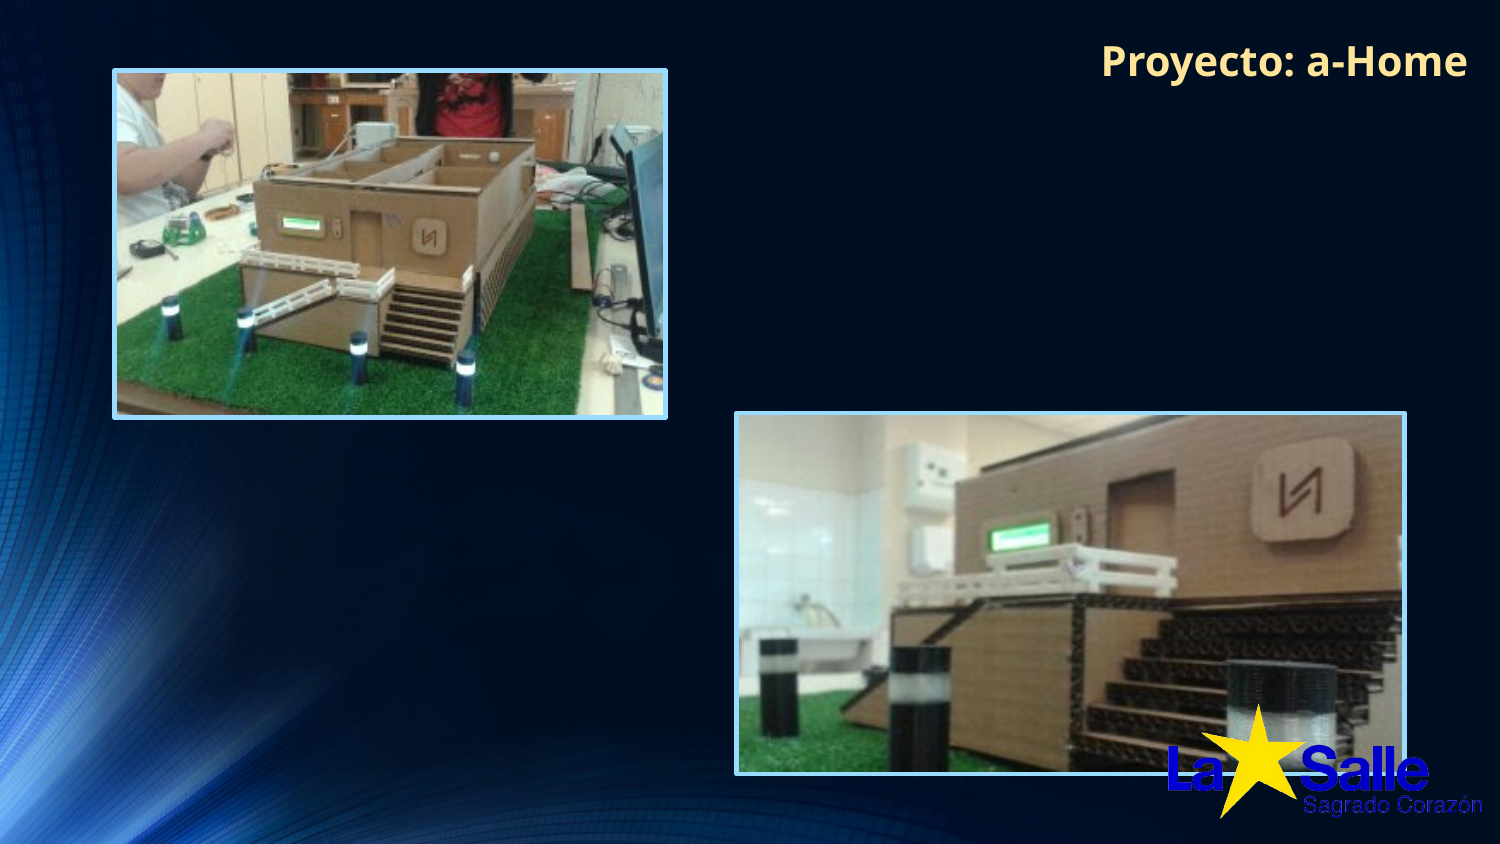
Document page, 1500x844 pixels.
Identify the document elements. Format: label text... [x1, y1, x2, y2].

text_box Proyecto: a-Home [1085, 12, 1489, 79]
picture [0, 0, 1500, 844]
